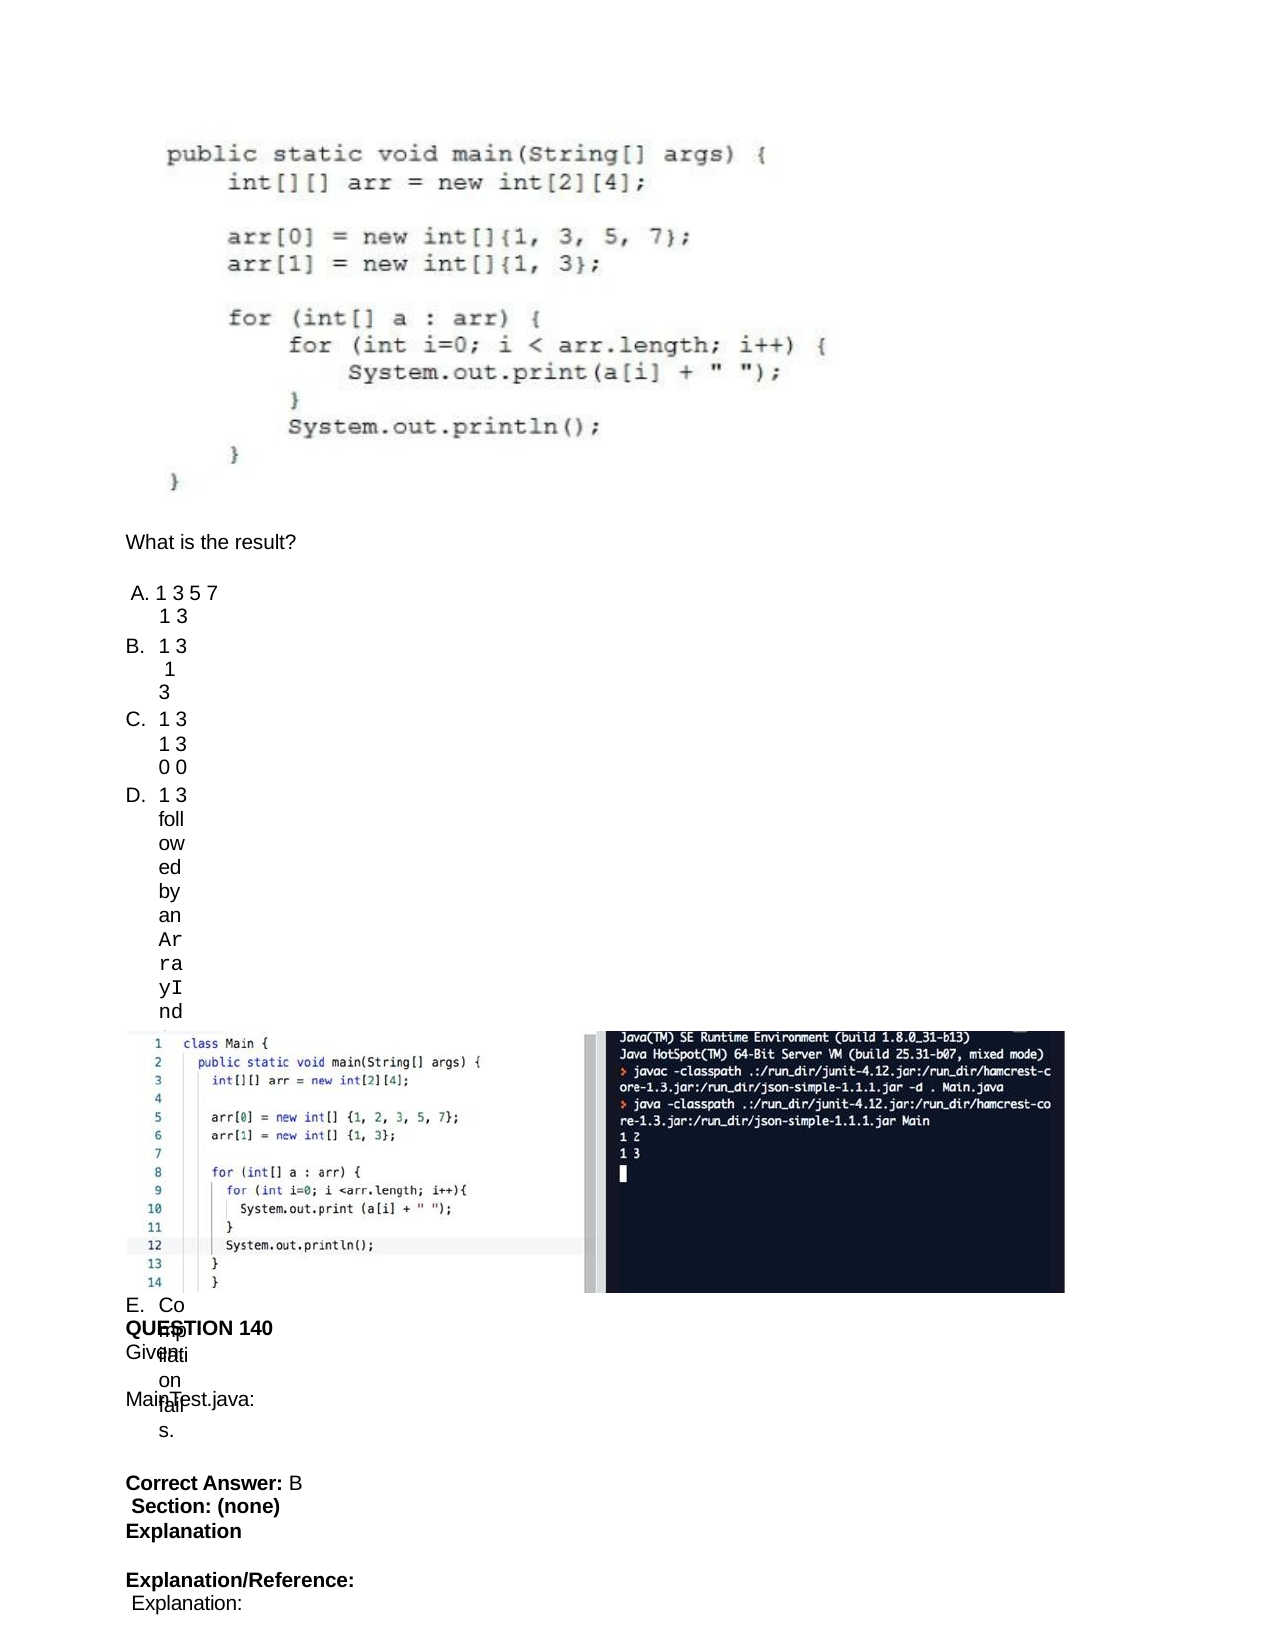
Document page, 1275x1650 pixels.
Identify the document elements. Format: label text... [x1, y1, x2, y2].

text_box What is the result? A. 1 3 5 7 1 3 1 3 1 3 1 3 1 3 0 0 1 3 followed by an ArrayIndexOutOfBoundsException Compilation fails. Correct Answer: B Section: (none) Explanation Explanation/Reference: Explanation: [123, 527, 673, 1615]
text_box [164, 127, 840, 503]
text_box QUESTION 140 Given: MainTest.java: [123, 1313, 277, 1411]
text_box [127, 1031, 1065, 1293]
